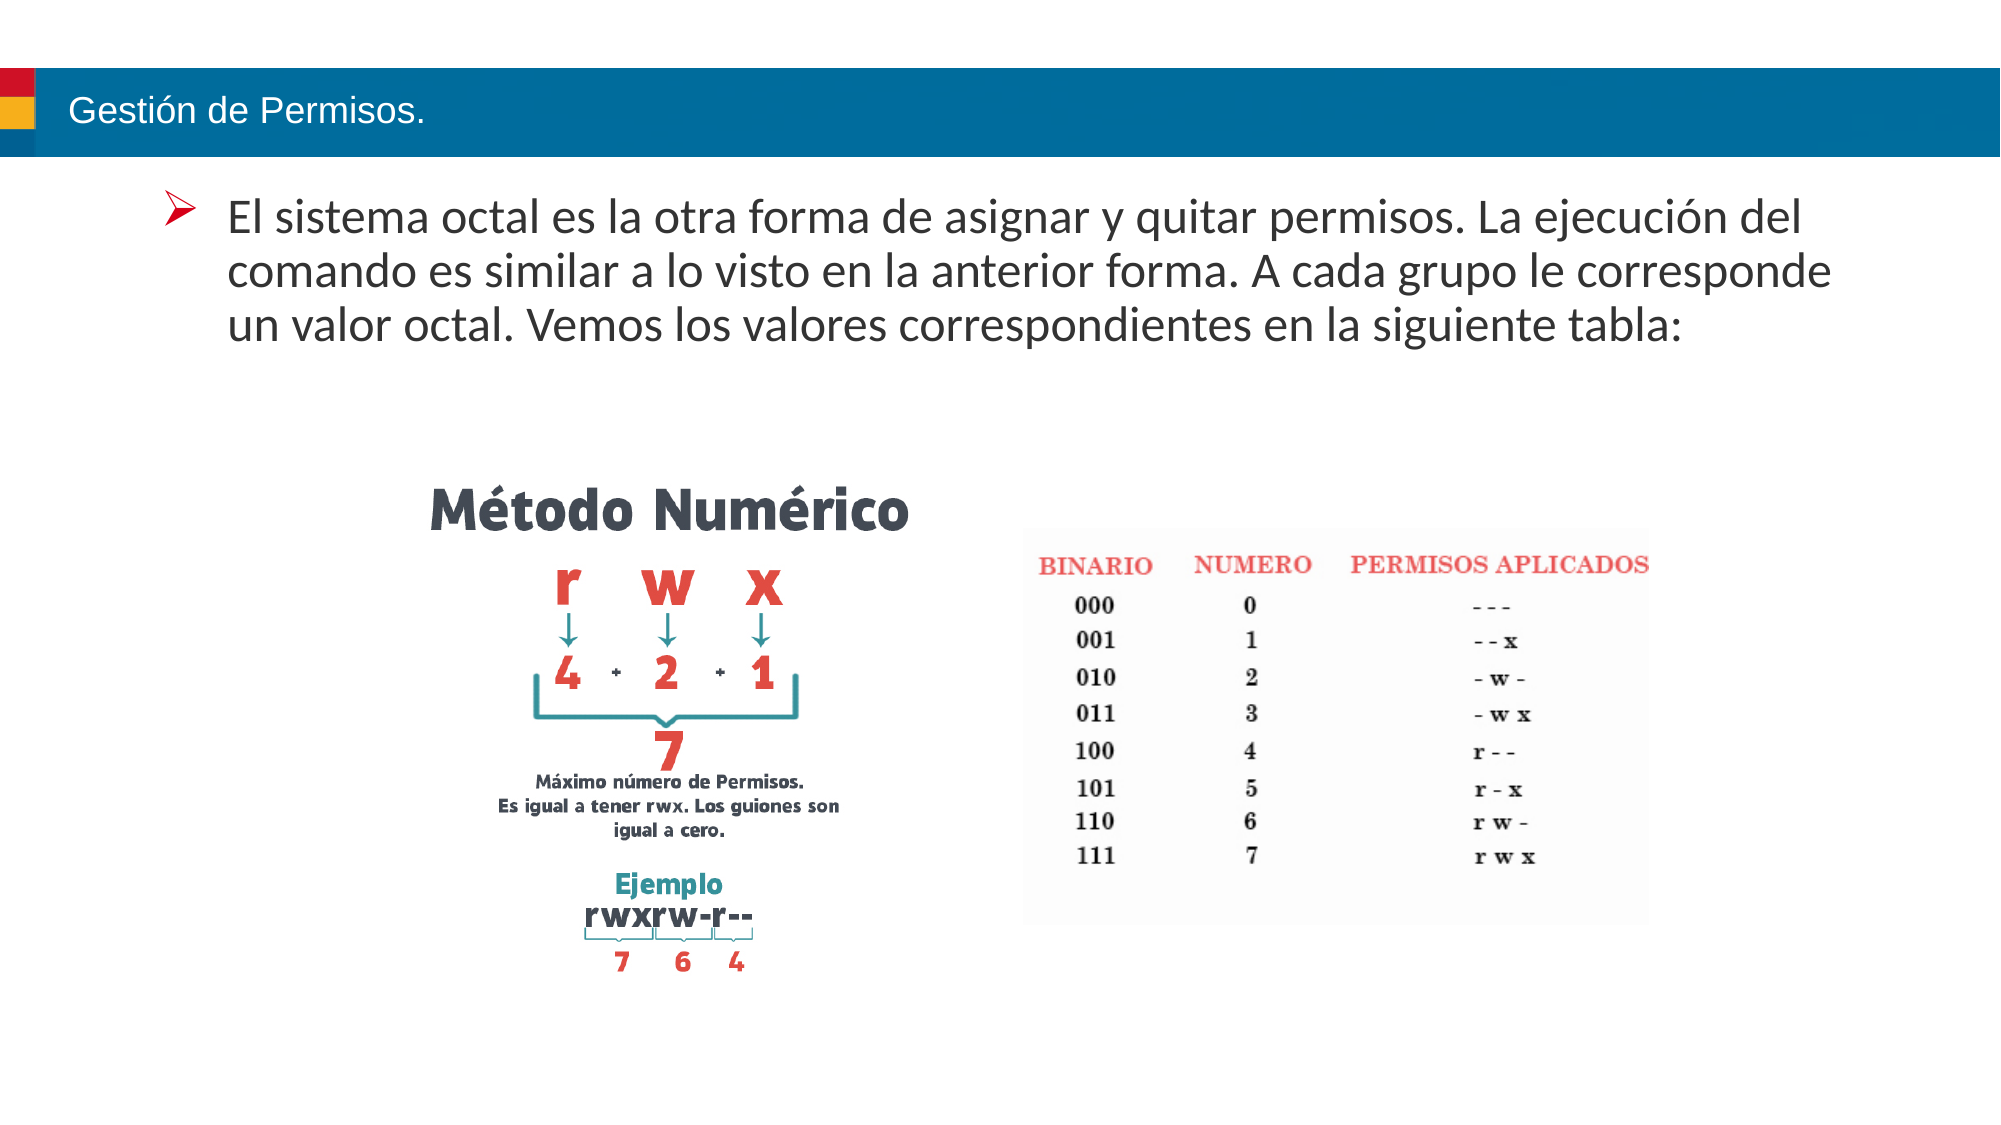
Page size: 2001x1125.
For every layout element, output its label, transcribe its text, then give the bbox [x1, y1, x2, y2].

list El sistema octal es la otra forma de asignar y quitar permisos. La ejecución del comando es similar a lo visto en la anterior forma. A cada grupo le corresponde un valor octal. Vemos los valores correspondientes en la siguiente tabla: [137, 182, 1863, 1014]
picture [419, 477, 918, 976]
picture [1023, 528, 1649, 926]
title Gestión de Permisos. [53, 78, 1596, 145]
picture [0, 68, 35, 129]
